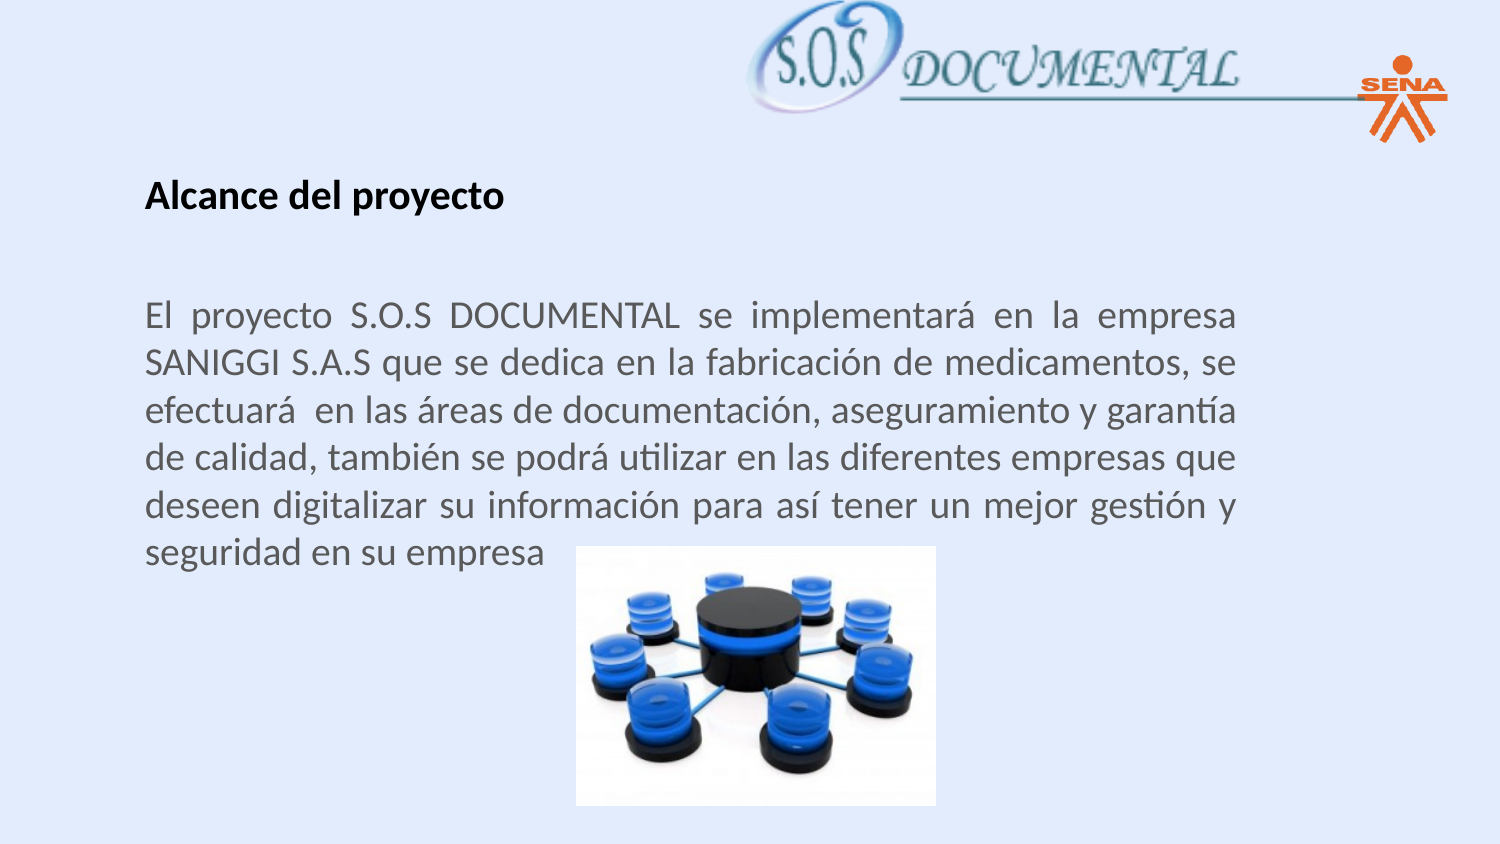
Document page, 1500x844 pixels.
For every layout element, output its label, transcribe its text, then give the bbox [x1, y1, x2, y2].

text_box Alcance del proyecto [129, 160, 555, 226]
picture [0, 0, 1500, 844]
text_box El proyecto S.O.S DOCUMENTAL se implementará en la empresa SANIGGI S.A.S que se dedica en la fabricación de medicamentos, se efectuará en las áreas de documentación, aseguramiento y garantía de calidad, también se podrá utilizar en las diferentes empresas que deseen digitalizar su información para así tener un mejor gestión y seguridad en su empresa [129, 281, 1254, 621]
